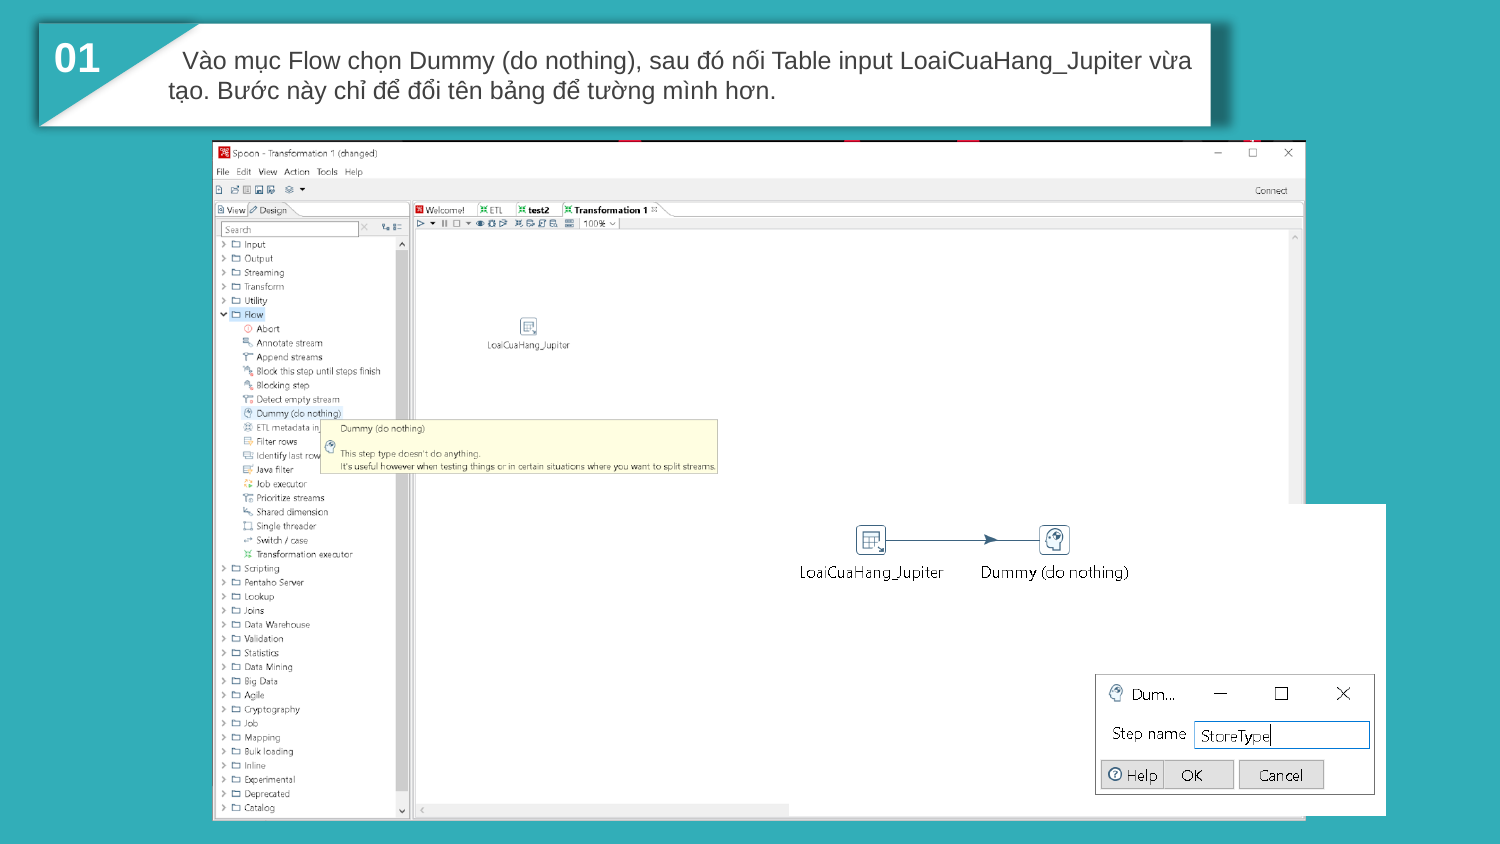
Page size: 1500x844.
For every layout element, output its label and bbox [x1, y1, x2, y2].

picture [212, 139, 1387, 821]
text_box [38, 23, 1211, 127]
